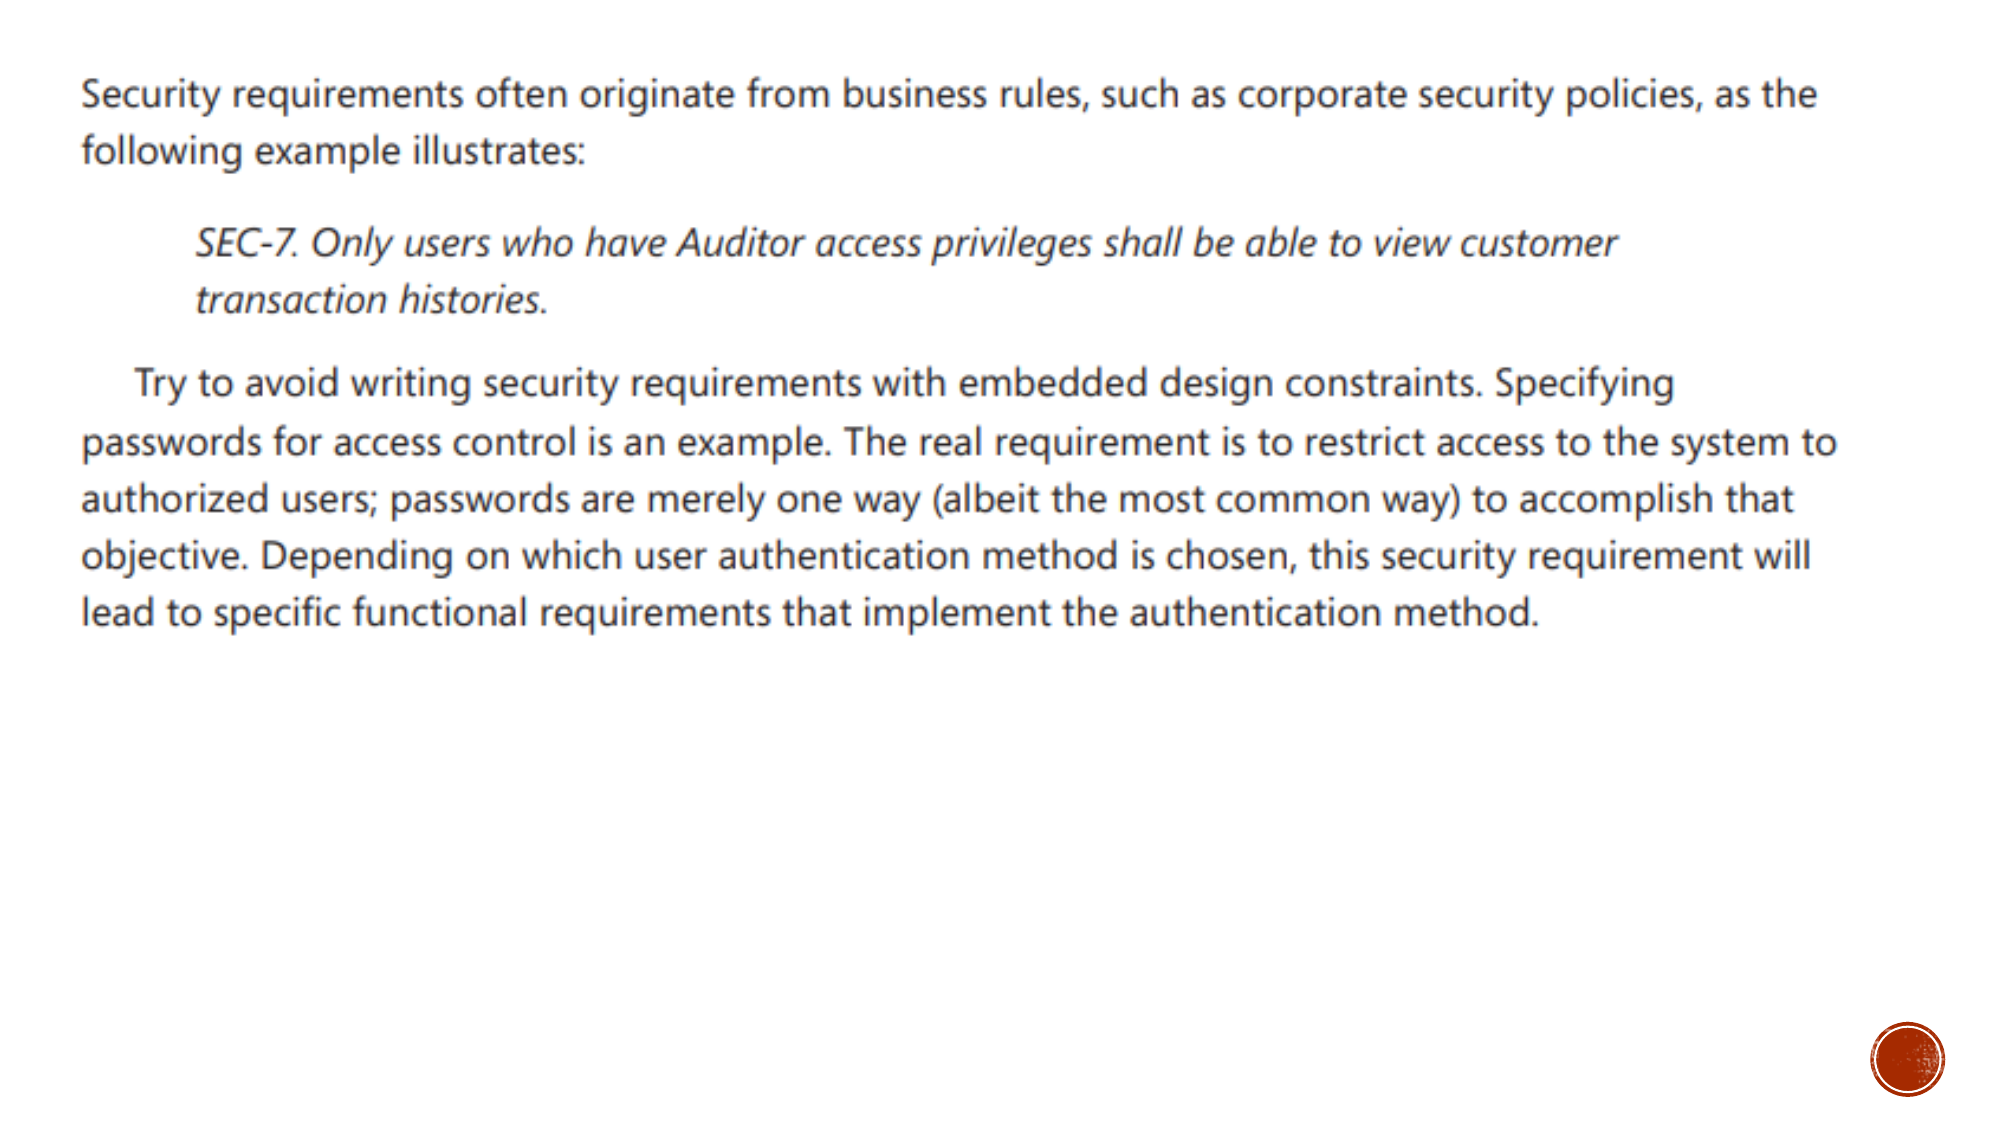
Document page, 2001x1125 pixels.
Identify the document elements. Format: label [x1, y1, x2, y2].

picture [62, 59, 1849, 649]
